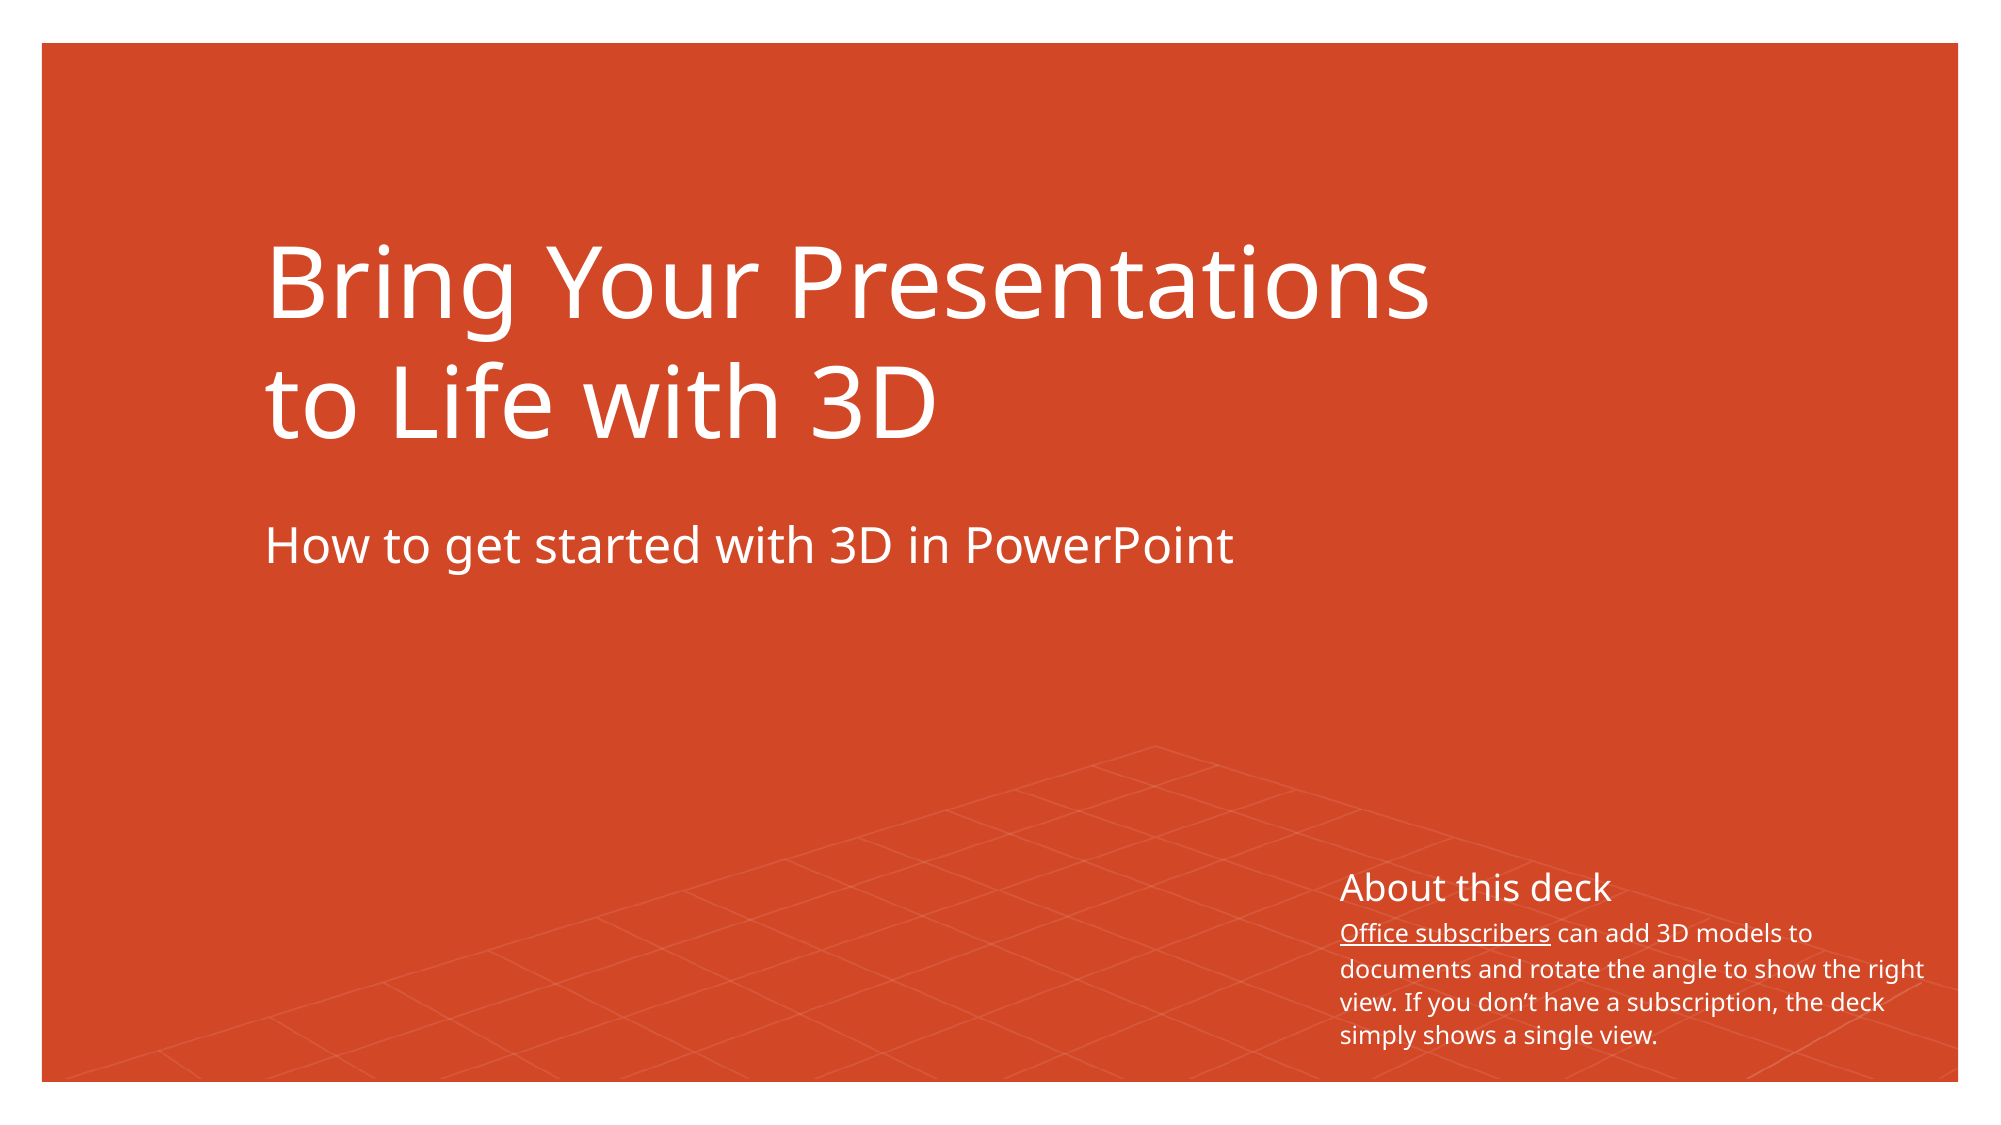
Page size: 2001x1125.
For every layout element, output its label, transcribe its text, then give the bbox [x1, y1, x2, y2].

title Bring Your Presentations to Life with 3D [249, 218, 1750, 513]
subtitle How to get started with 3D in PowerPoint [249, 513, 1750, 725]
text_box About this deck [1325, 862, 1727, 906]
text_box Office subscribers can add 3D models to documents and rotate the angle to show the right view. If you don’t have a subscription, the deck simply shows a single view. [1325, 906, 1942, 1074]
picture [56, 745, 1979, 1079]
